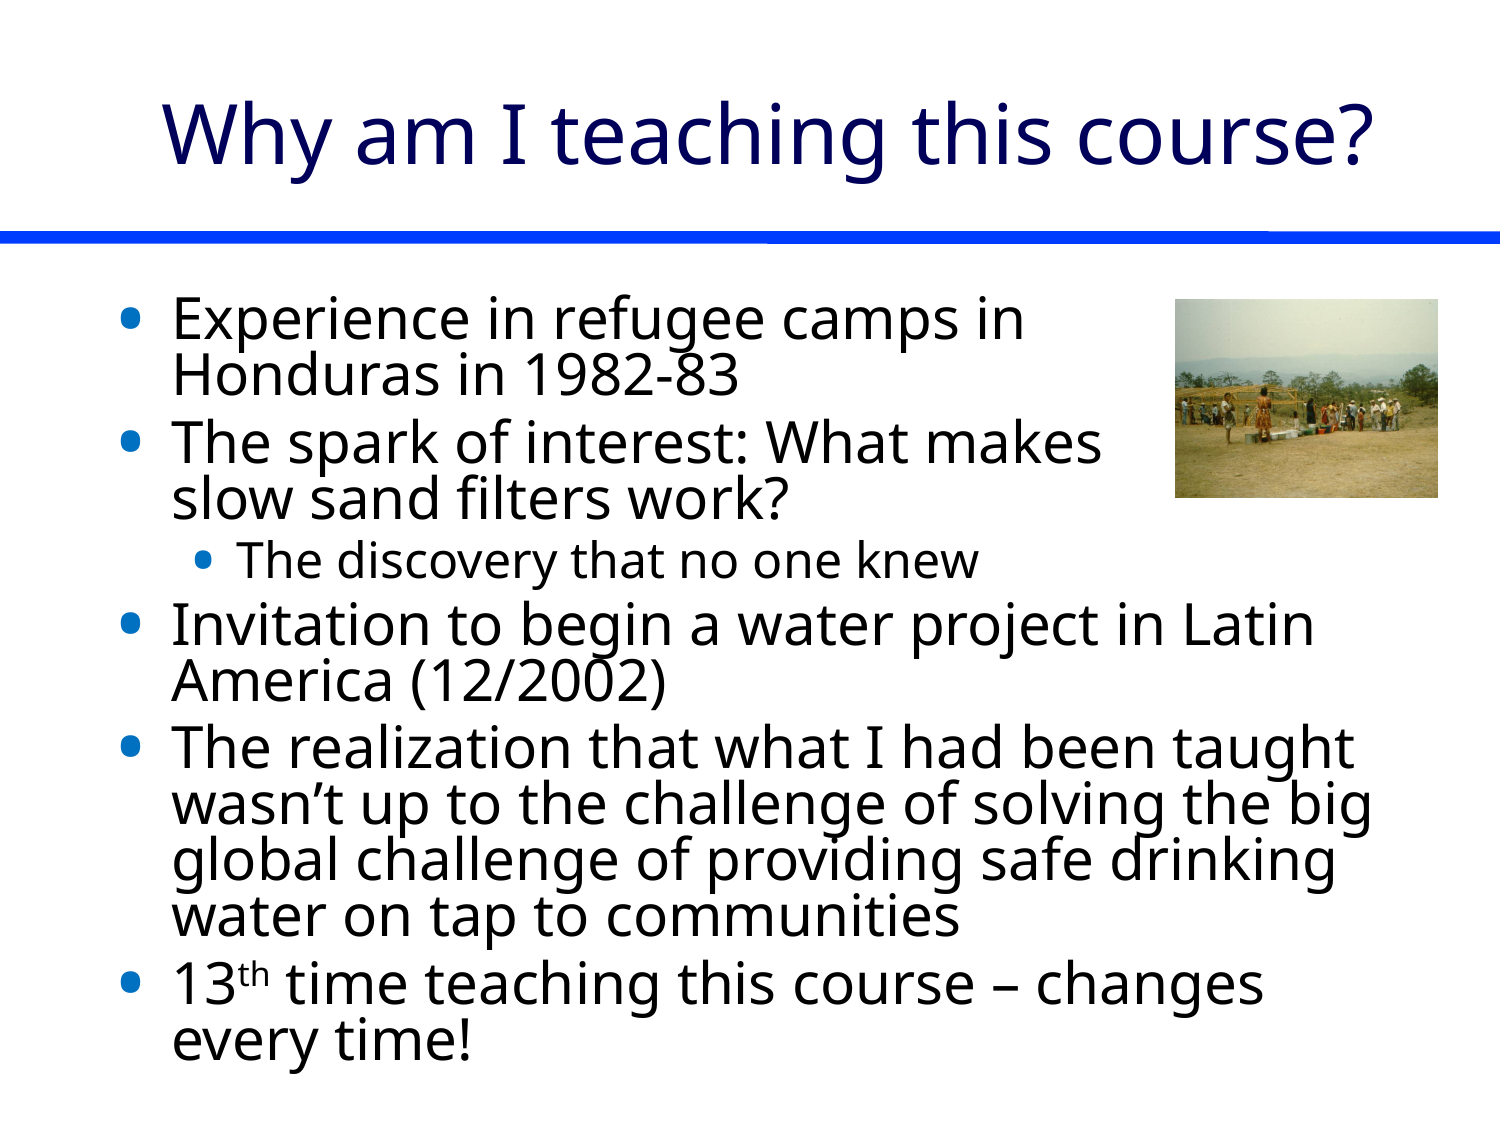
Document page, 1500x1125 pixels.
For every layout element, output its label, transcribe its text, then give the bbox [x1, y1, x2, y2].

picture [1174, 299, 1438, 498]
title Why am I teaching this course? [75, 37, 1463, 225]
list Experience in refugee camps in Honduras in 1982-83 The spark of interest: What makes slow sand filters work? The discovery that no one knew Invitation to begin a water project in Latin America (12/2002) The realization that what I had been taught wasn’t up to the challenge of solving the big global challenge of providing safe drinking water on tap to communities 13th time teaching this course – changes every time! [99, 287, 1438, 1038]
